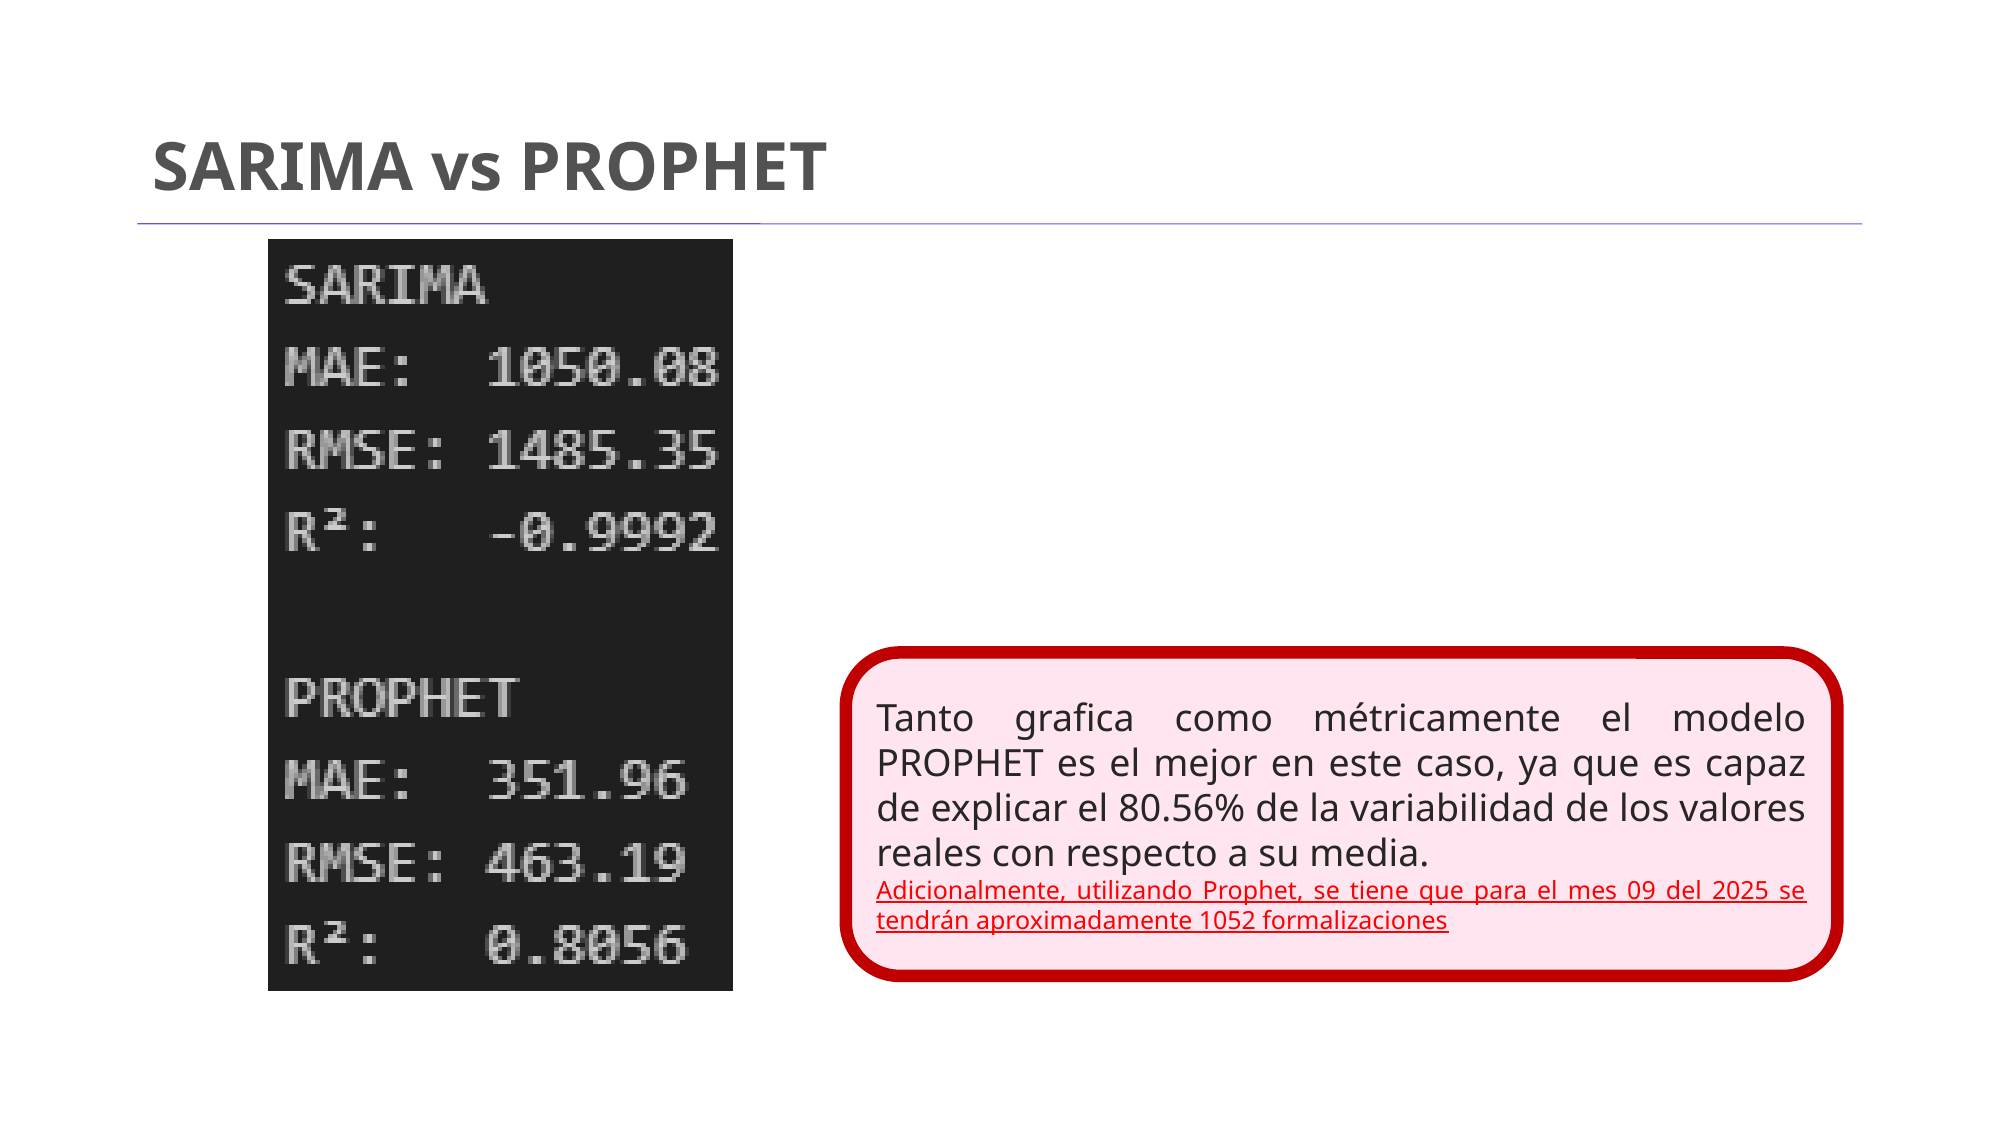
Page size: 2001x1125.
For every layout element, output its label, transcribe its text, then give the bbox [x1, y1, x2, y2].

picture [268, 239, 733, 991]
title SARIMA vs PROPHET [137, 59, 1863, 278]
text_box Tanto grafica como métricamente el modelo PROPHET es el mejor en este caso, ya que es capaz de explicar el 80.56% de la variabilidad de los valores reales con respecto a su media. Adicionalmente, utilizando Prophet, se tiene que para el mes 09 del 2025 se tendrán aproximadamente 1052 formalizaciones [844, 651, 1839, 977]
text_box [845, 934, 1715, 1030]
